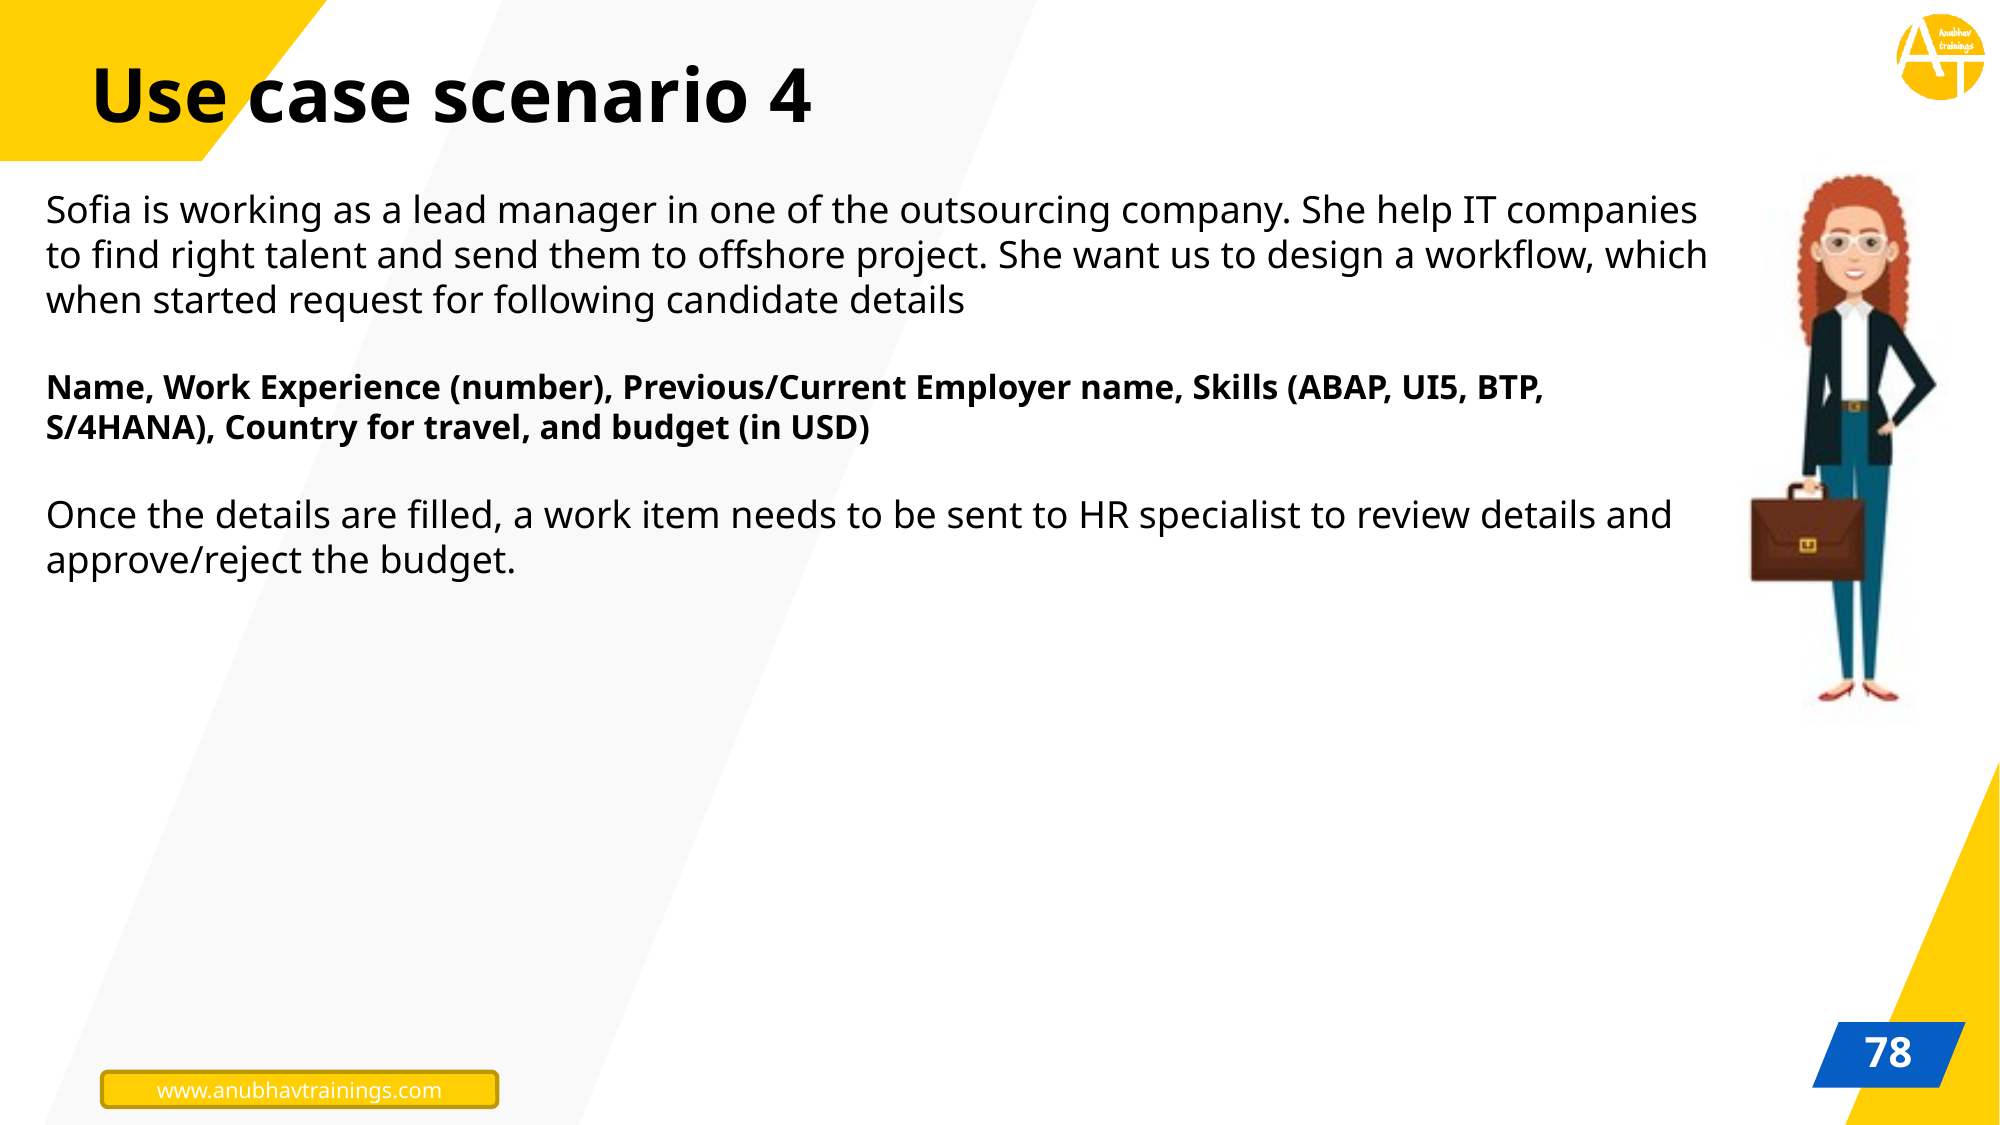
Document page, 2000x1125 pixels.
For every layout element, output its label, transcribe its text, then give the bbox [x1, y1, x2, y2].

picture [1888, 8, 1989, 108]
title Use case scenario 4 [90, 31, 1792, 148]
text_box www.anubhavtrainings.com [99, 1069, 500, 1110]
picture [1739, 137, 1950, 724]
text_box Sofia is working as a lead manager in one of the outsourcing company. She help IT companies to find right talent and send them to offshore project. She want us to design a workflow, which when started request for following candidate details Name, Work Experience (number), Previous/Current Employer name, Skills (ABAP, UI5, BTP, S/4HANA), Country for travel, and budget (in USD) Once the details are filled, a work item needs to be sent to HR specialist to review details and approve/reject the budget. [31, 179, 1733, 589]
slide_number 78 [1847, 1024, 1931, 1086]
text_box [0, 0, 329, 164]
